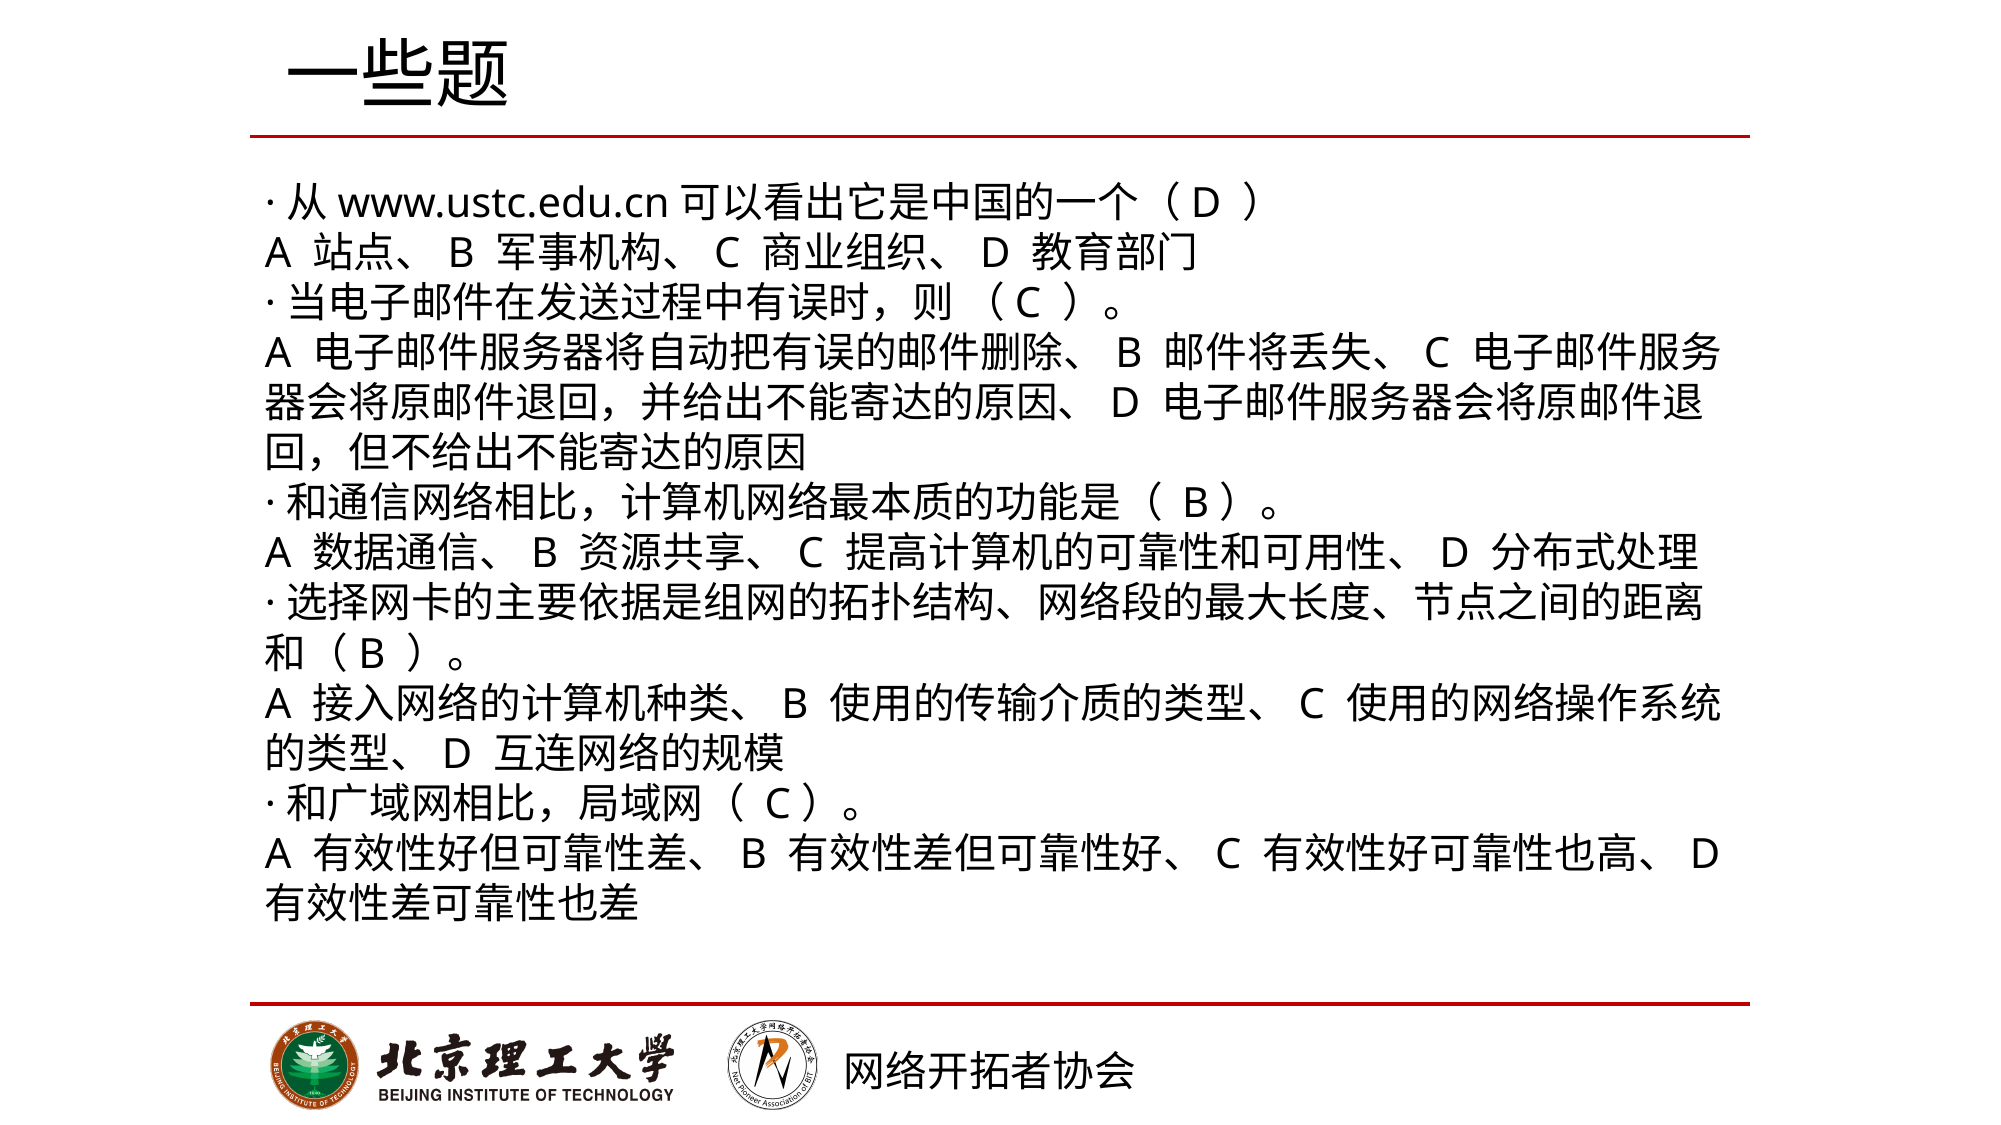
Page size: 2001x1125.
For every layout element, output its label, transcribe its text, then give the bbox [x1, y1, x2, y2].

picture [727, 1020, 818, 1110]
text_box 网络开拓者协会 [828, 1037, 1402, 1102]
picture [270, 1020, 674, 1110]
text_box ·从www.ustc.edu.cn可以看出它是中国的一个（D ） A 站点、B 军事机构、C 商业组织、D 教育部门 ·当电子邮件在发送过程中有误时，则 （C ）。 A 电子邮件服务器将自动把有误的邮件删除、B 邮件将丢失、C 电子邮件服务器会将原邮件退回，并给出不能寄达的原因、D 电子邮件服务器会将原邮件退回，但不给出不能寄达的原因 ·和通信网络相比，计算机网络最本质的功能是（ B）。 A 数据通信、B 资源共享、C 提高计算机的可靠性和可用性、D 分布式处理 ·选择网卡的主要依据是组网的拓扑结构、网络段的最大长度、节点之间的距离和（B ）。 A 接入网络的计算机种类、B 使用的传输介质的类型、C 使用的网络操作系统的类型、D 互连网络的规模 ·和广域网相比，局域网（ C）。 A 有效性好但可靠性差、B 有效性差但可靠性好、C 有效性好可靠性也高、D 有效性差可靠性也差 [250, 168, 1750, 934]
text_box 一些题 [270, 19, 1696, 124]
